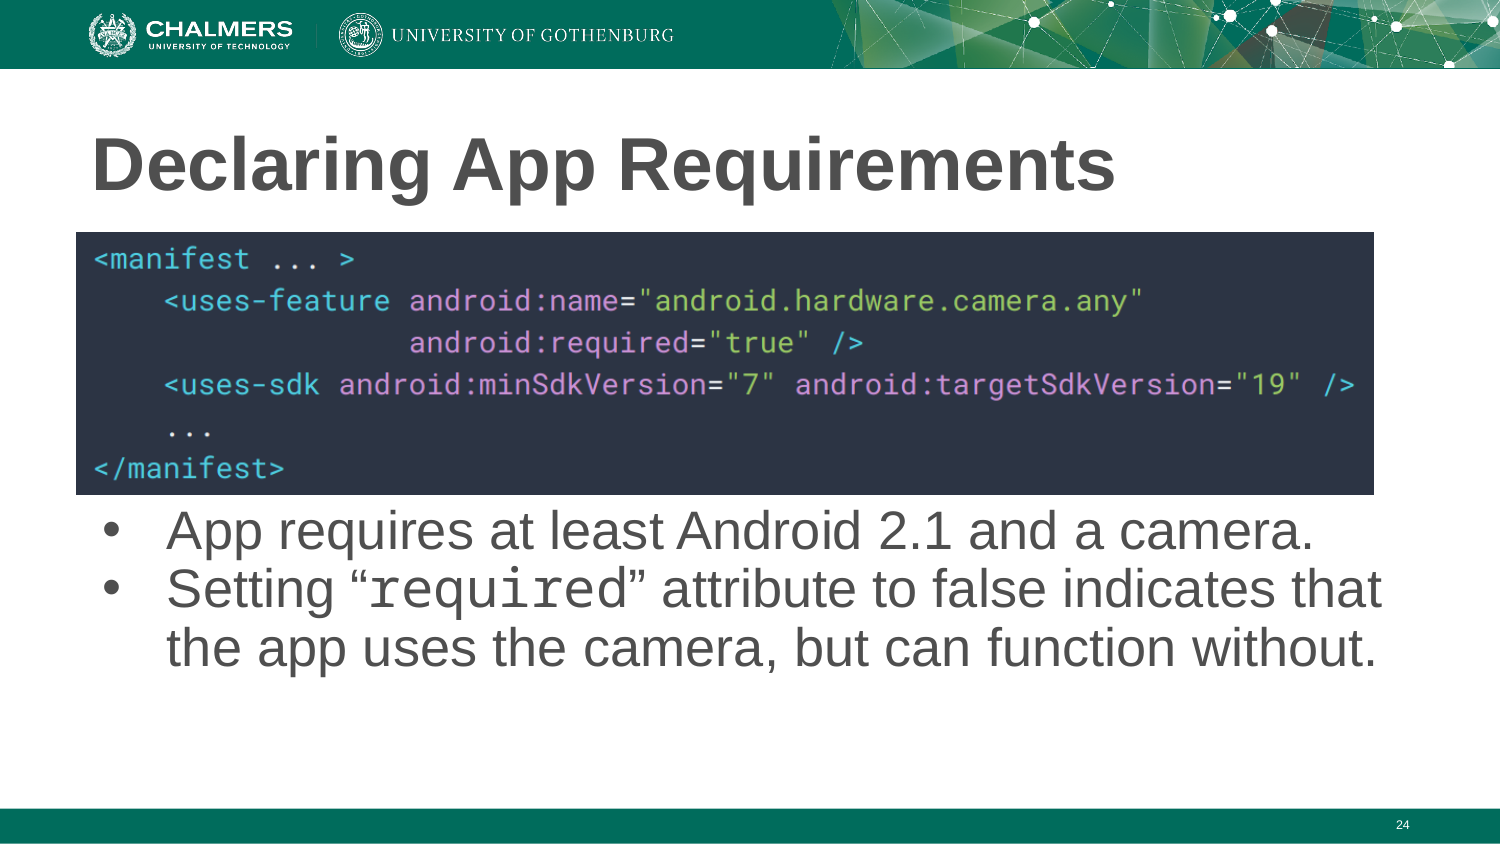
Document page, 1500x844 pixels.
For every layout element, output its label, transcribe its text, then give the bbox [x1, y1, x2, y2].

picture [759, 0, 1500, 68]
picture [76, 232, 1375, 496]
title Declaring App Requirements [76, 100, 1425, 211]
picture [64, 0, 696, 85]
list App requires at least Android 2.1 and a camera. Setting “required” attribute to false indicates that the app uses the camera, but can function without. [76, 495, 1426, 782]
slide_number ‹#› [1074, 809, 1425, 844]
